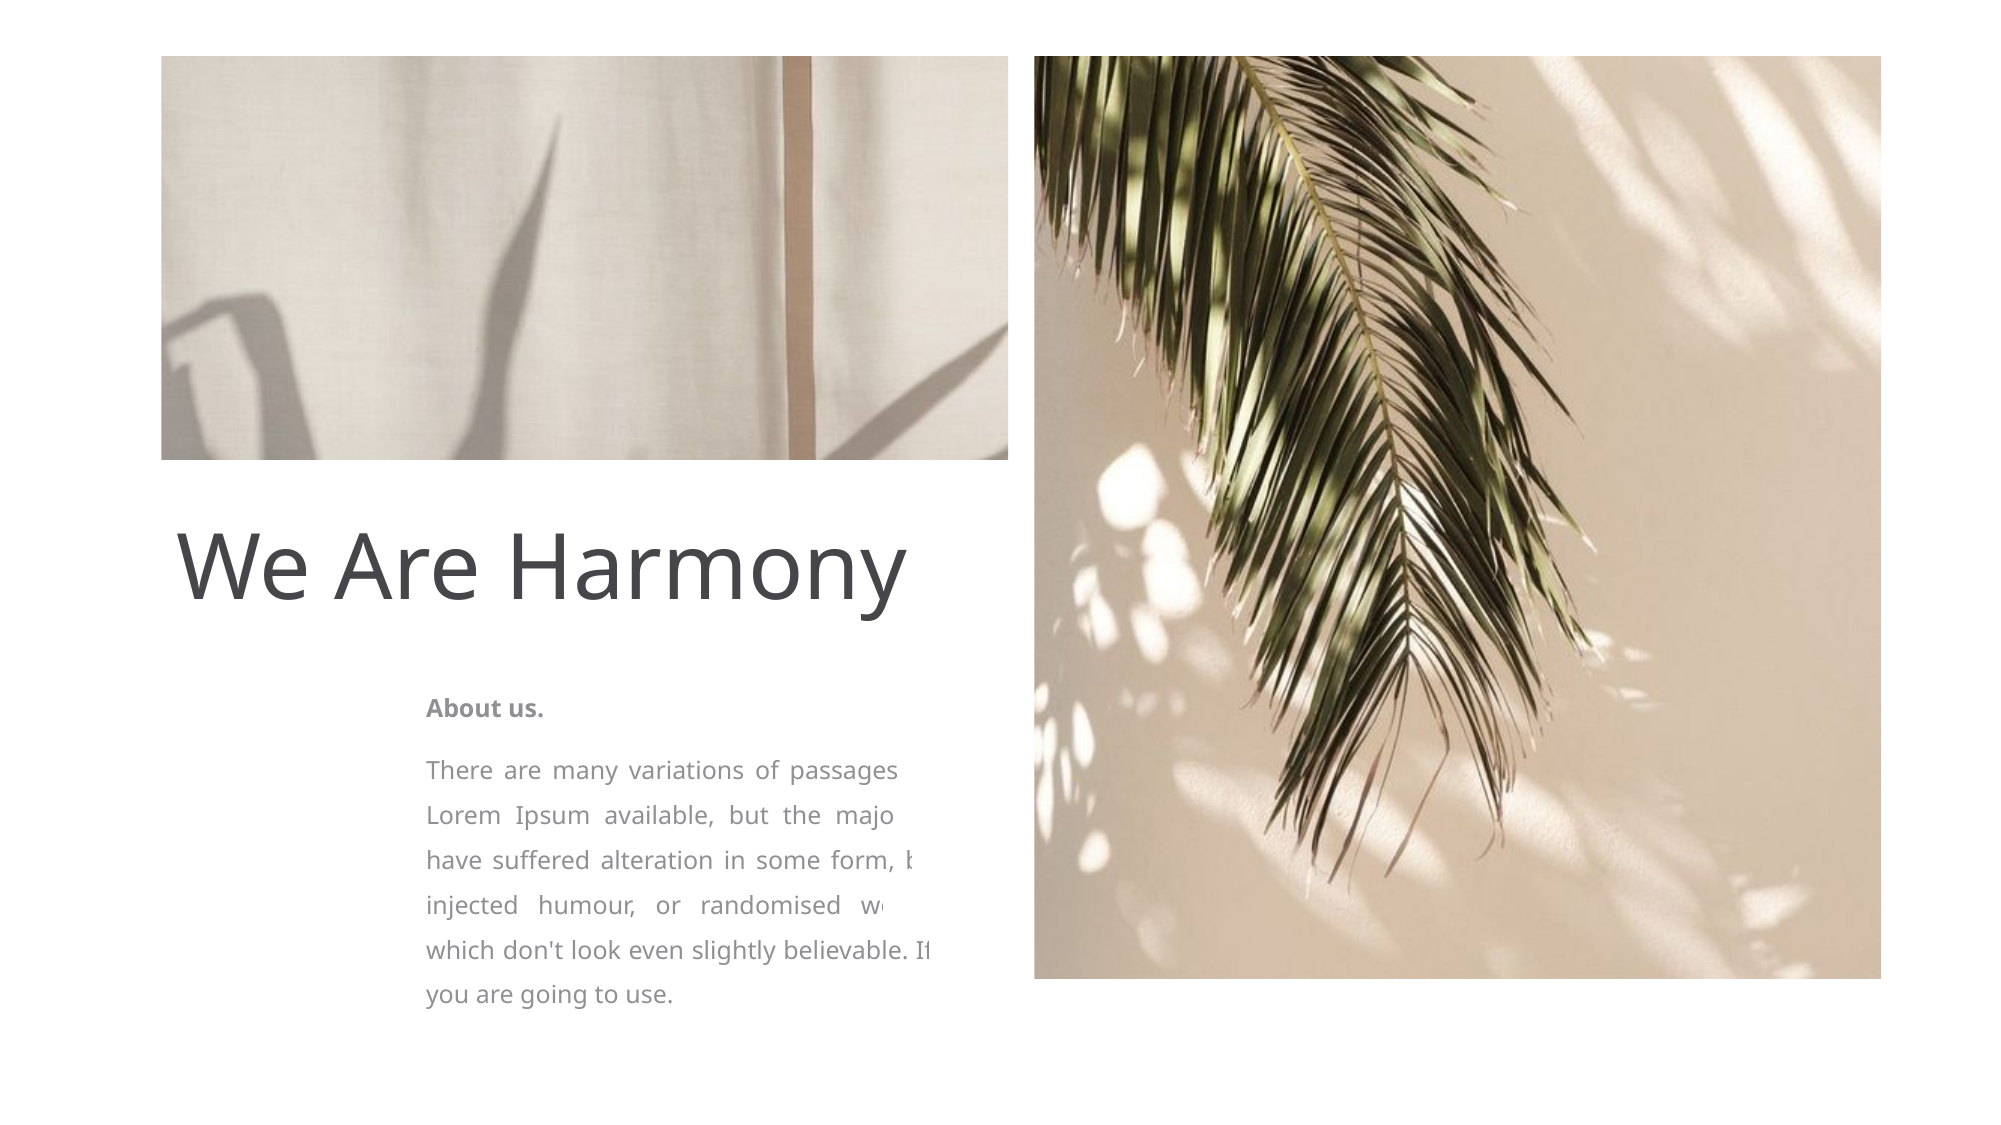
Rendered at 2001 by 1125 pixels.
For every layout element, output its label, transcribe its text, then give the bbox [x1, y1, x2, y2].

text_box There are many variations of passages of Lorem Ipsum available, but the majority have suffered alteration in some form, by injected humour, or randomised words which don't look even slightly believable. If you are going to use. [426, 739, 949, 1009]
text_box About us. [426, 678, 890, 723]
picture [161, 55, 1009, 460]
picture [1034, 55, 1882, 979]
text_box We Are Harmony [161, 500, 949, 658]
